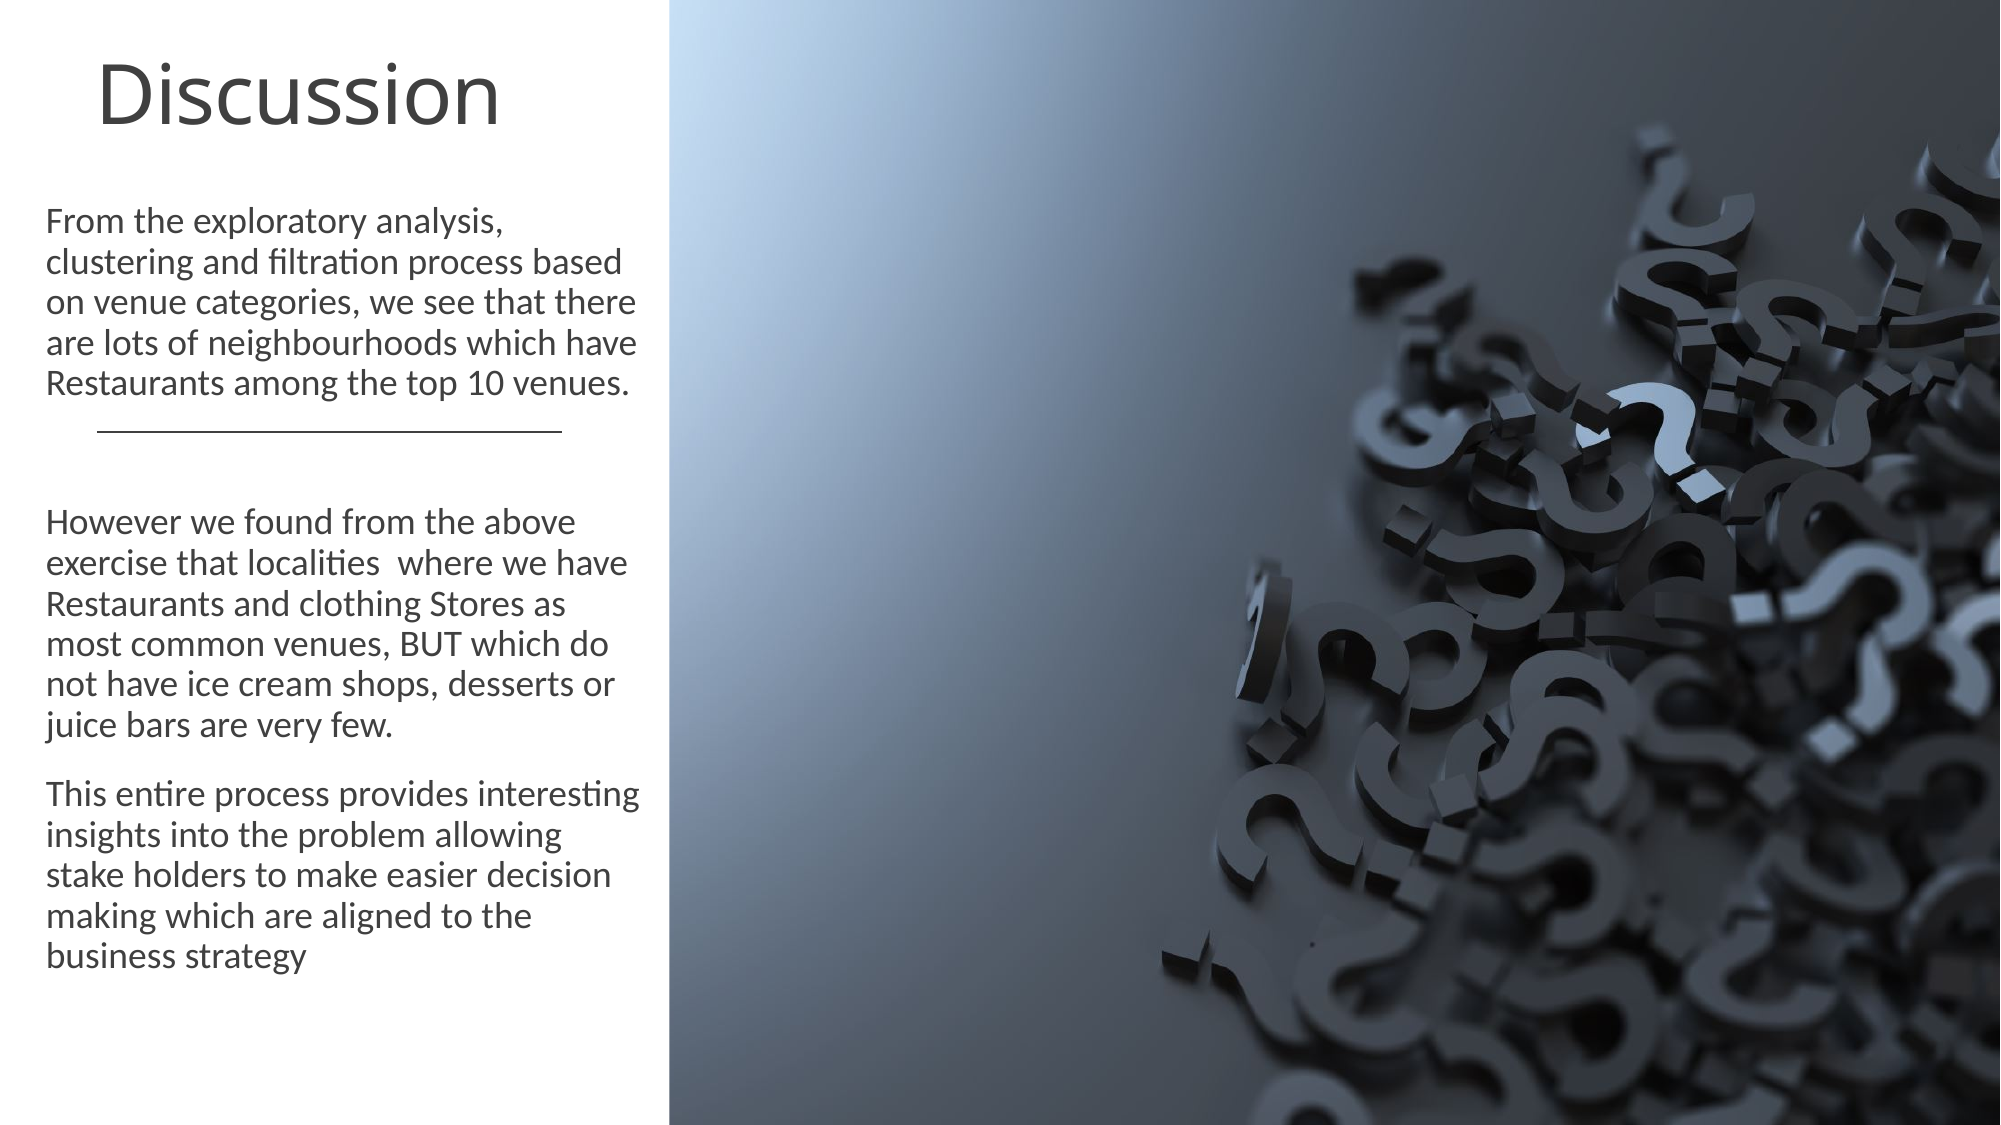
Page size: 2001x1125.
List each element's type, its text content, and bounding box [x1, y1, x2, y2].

text_box [0, 0, 668, 1125]
list From the exploratory analysis, clustering and filtration process based on venue categories, we see that there are lots of neighbourhoods which have Restaurants among the top 10 venues. However we found from the above exercise that localities where we have Restaurants and clothing Stores as most common venues, BUT which do not have ice cream shops, desserts or juice bars are very few. This entire process provides interesting insights into the problem allowing stake holders to make easier decision making which are aligned to the business strategy [30, 194, 642, 1002]
text_box Discussion [80, 30, 587, 150]
picture [668, 0, 2000, 1125]
